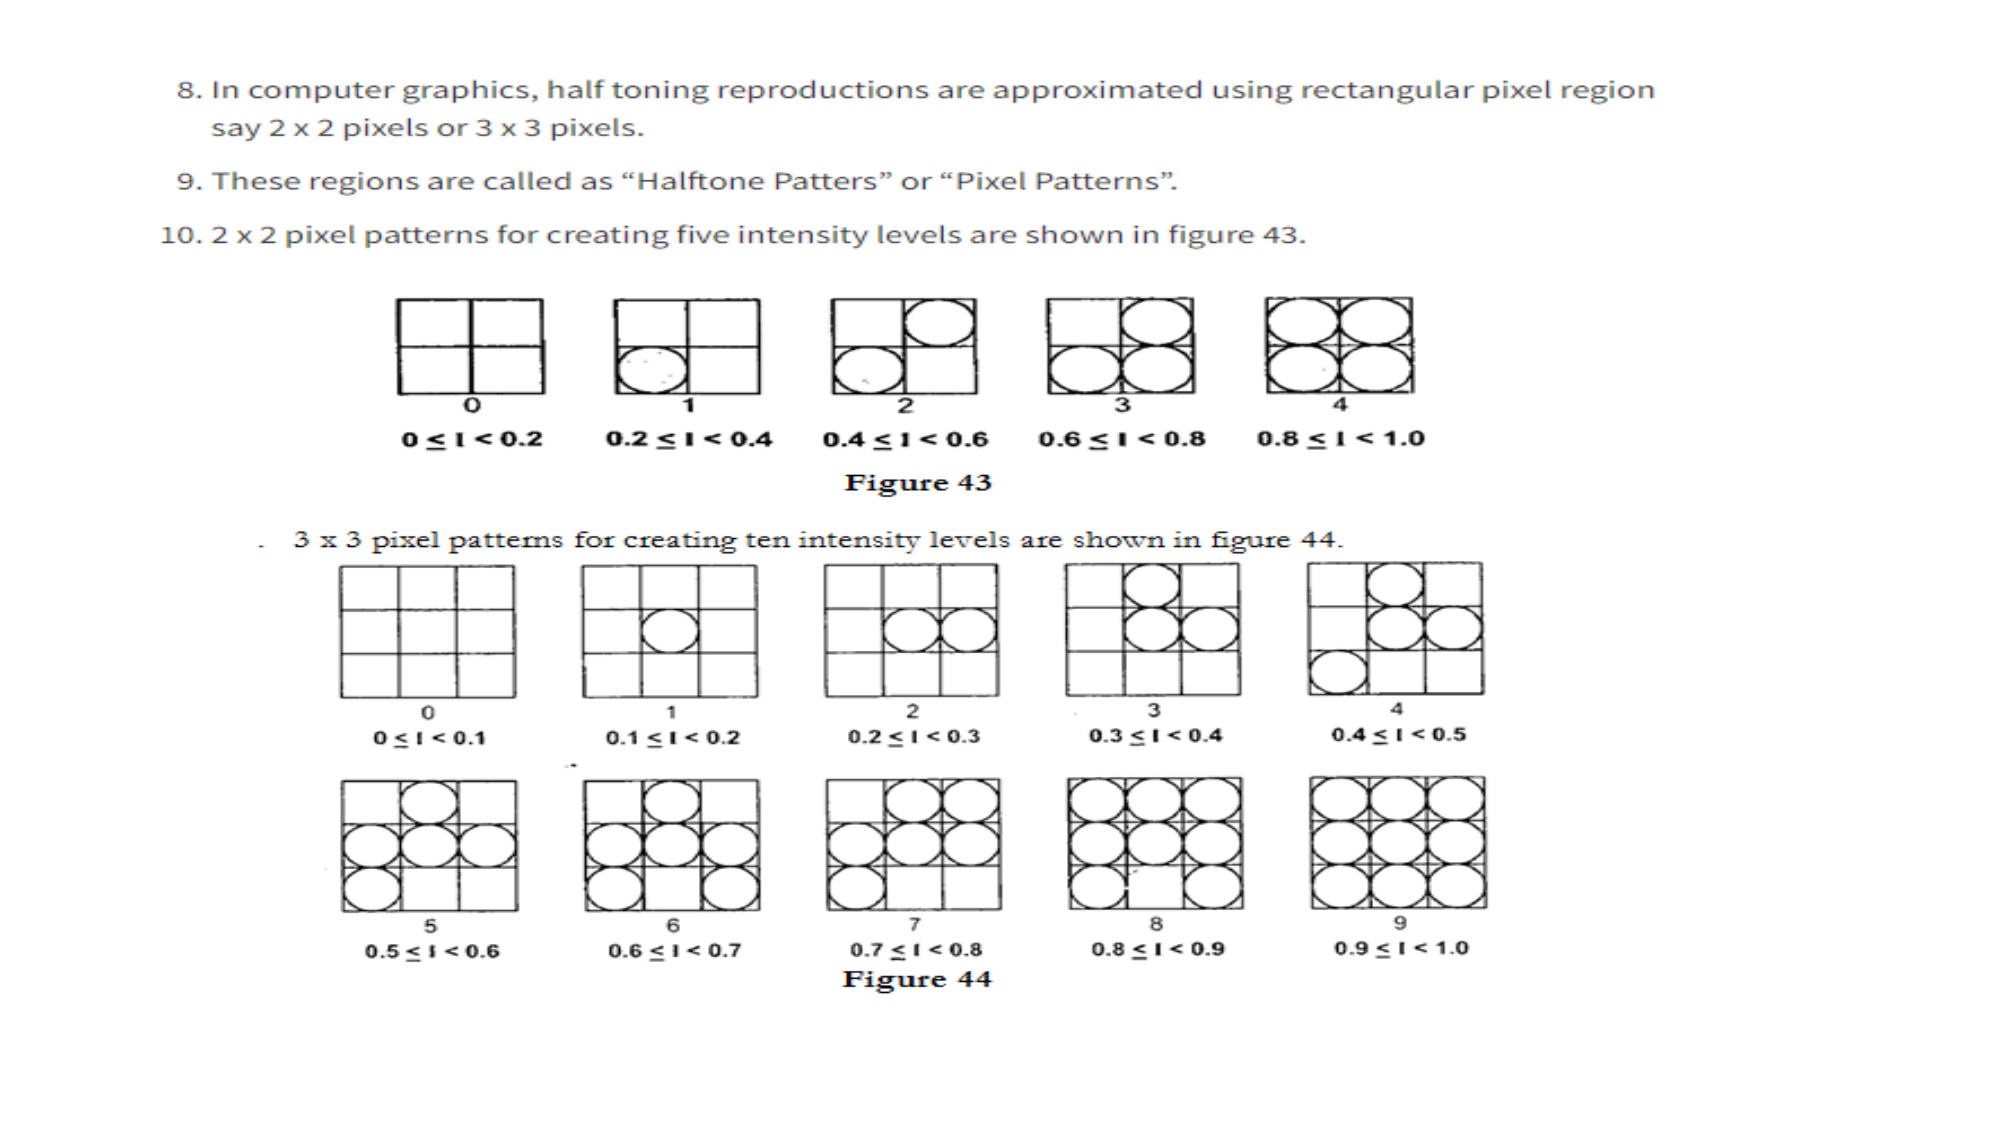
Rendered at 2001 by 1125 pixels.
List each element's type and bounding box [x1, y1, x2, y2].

list [120, 59, 1696, 1014]
